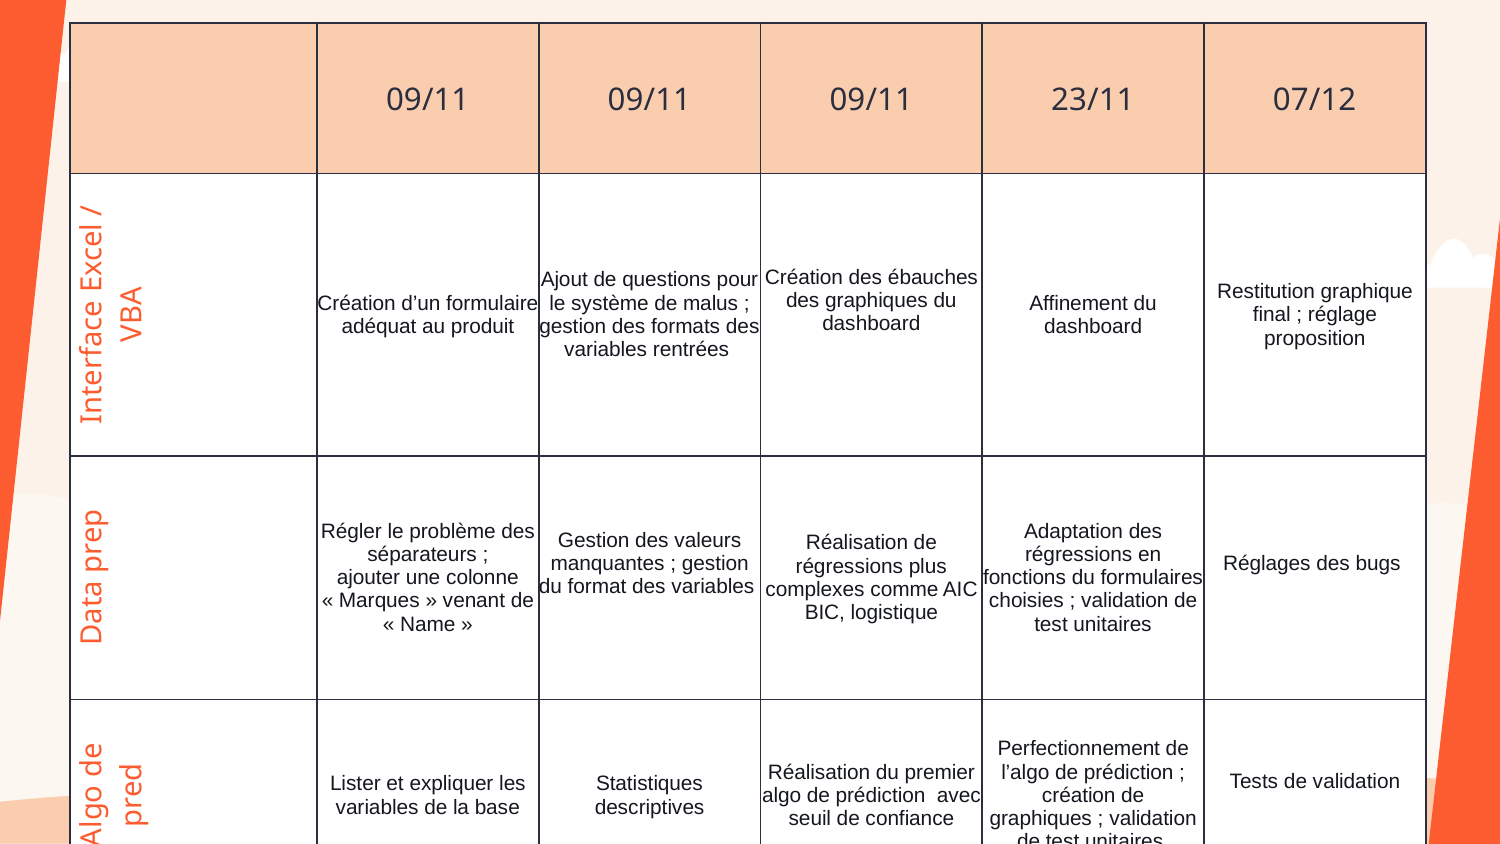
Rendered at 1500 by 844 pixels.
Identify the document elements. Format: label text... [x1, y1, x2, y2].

table_cell Interface Excel / VBA [71, 174, 316, 455]
table_cell Gestion des valeurs manquantes ; gestion du format des variables [540, 457, 760, 699]
table_cell Affinement du dashboard [983, 174, 1203, 455]
table_cell Réalisation du premier algo de prédiction avec seuil de confiance [761, 700, 981, 844]
table_header 09/11 [318, 24, 538, 173]
table_header 09/11 [761, 24, 981, 173]
table_cell Statistiques descriptives [540, 700, 760, 844]
table_cell Perfectionnement de l’algo de prédiction ; création de graphiques ; validation de test unitaires [983, 700, 1203, 844]
table_header 07/12 [1205, 24, 1425, 173]
table_cell Réglages des bugs [1205, 457, 1425, 699]
table_cell Création d’un formulaire adéquat au produit [318, 174, 538, 455]
table_cell Restitution graphique final ; réglage proposition [1205, 174, 1425, 455]
table_header [71, 24, 316, 173]
table_cell Ajout de questions pour le système de malus ; gestion des formats des variables rentrées [540, 174, 760, 455]
table_cell Tests de validation [1205, 700, 1425, 844]
table_cell Algo de pred [71, 700, 316, 844]
table_cell Création des ébauches des graphiques du dashboard [761, 174, 981, 455]
table_cell Lister et expliquer les variables de la base [318, 700, 538, 844]
table_header 23/11 [983, 24, 1203, 173]
table_cell Réalisation de régressions plus complexes comme AIC BIC, logistique [761, 457, 981, 699]
table_cell Régler le problème des séparateurs ; ajouter une colonne « Marques » venant de « Name » [318, 457, 538, 699]
table_cell Adaptation des régressions en fonctions du formulaires choisies ; validation de test unitaires [983, 457, 1203, 699]
table_header 09/11 [540, 24, 760, 173]
table_cell Data prep [71, 457, 316, 699]
